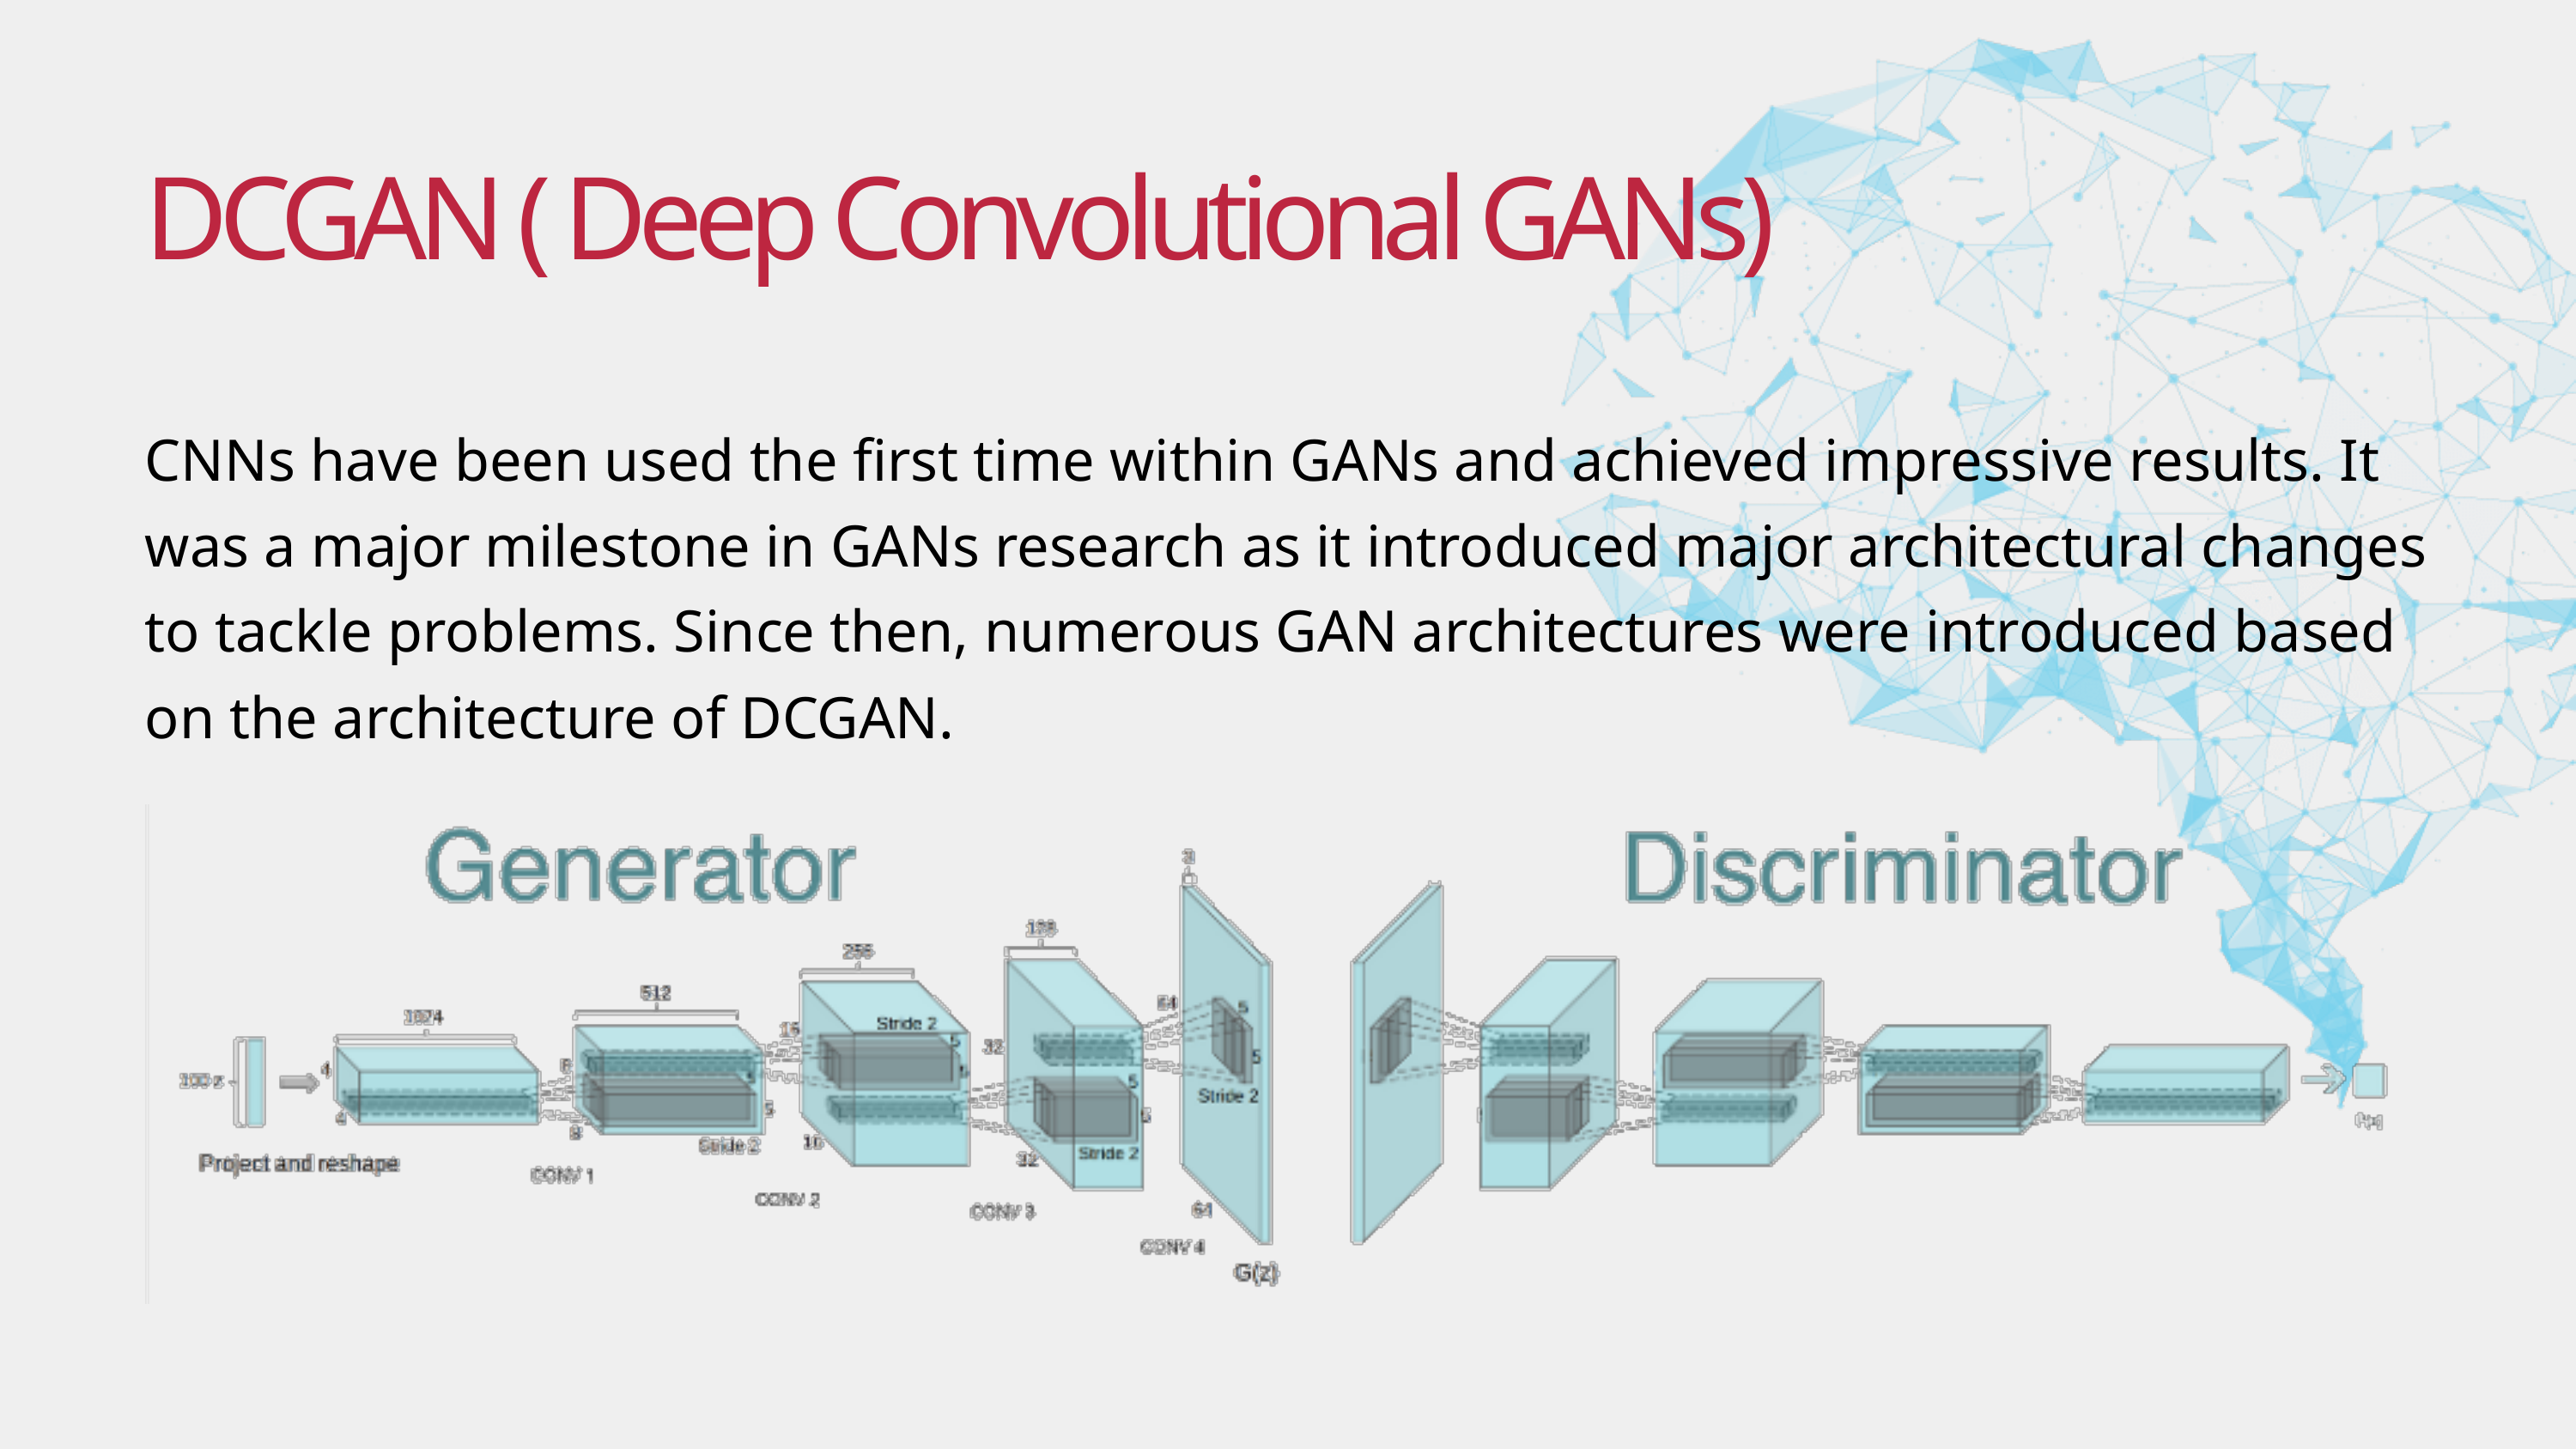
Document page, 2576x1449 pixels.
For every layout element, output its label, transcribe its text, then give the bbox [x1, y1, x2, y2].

picture [144, 0, 2576, 1304]
text_box DCGAN ( Deep Convolutional GANs) [144, 144, 1455, 282]
text_box CNNs have been used the ﬁrst time within GANs and achieved impressive results. It was a major milestone in GANs research as it introduced major architectural changes to tackle problems. Since then, numerous GAN architectures were introduced based on the architecture of DCGAN. [144, 406, 1455, 750]
